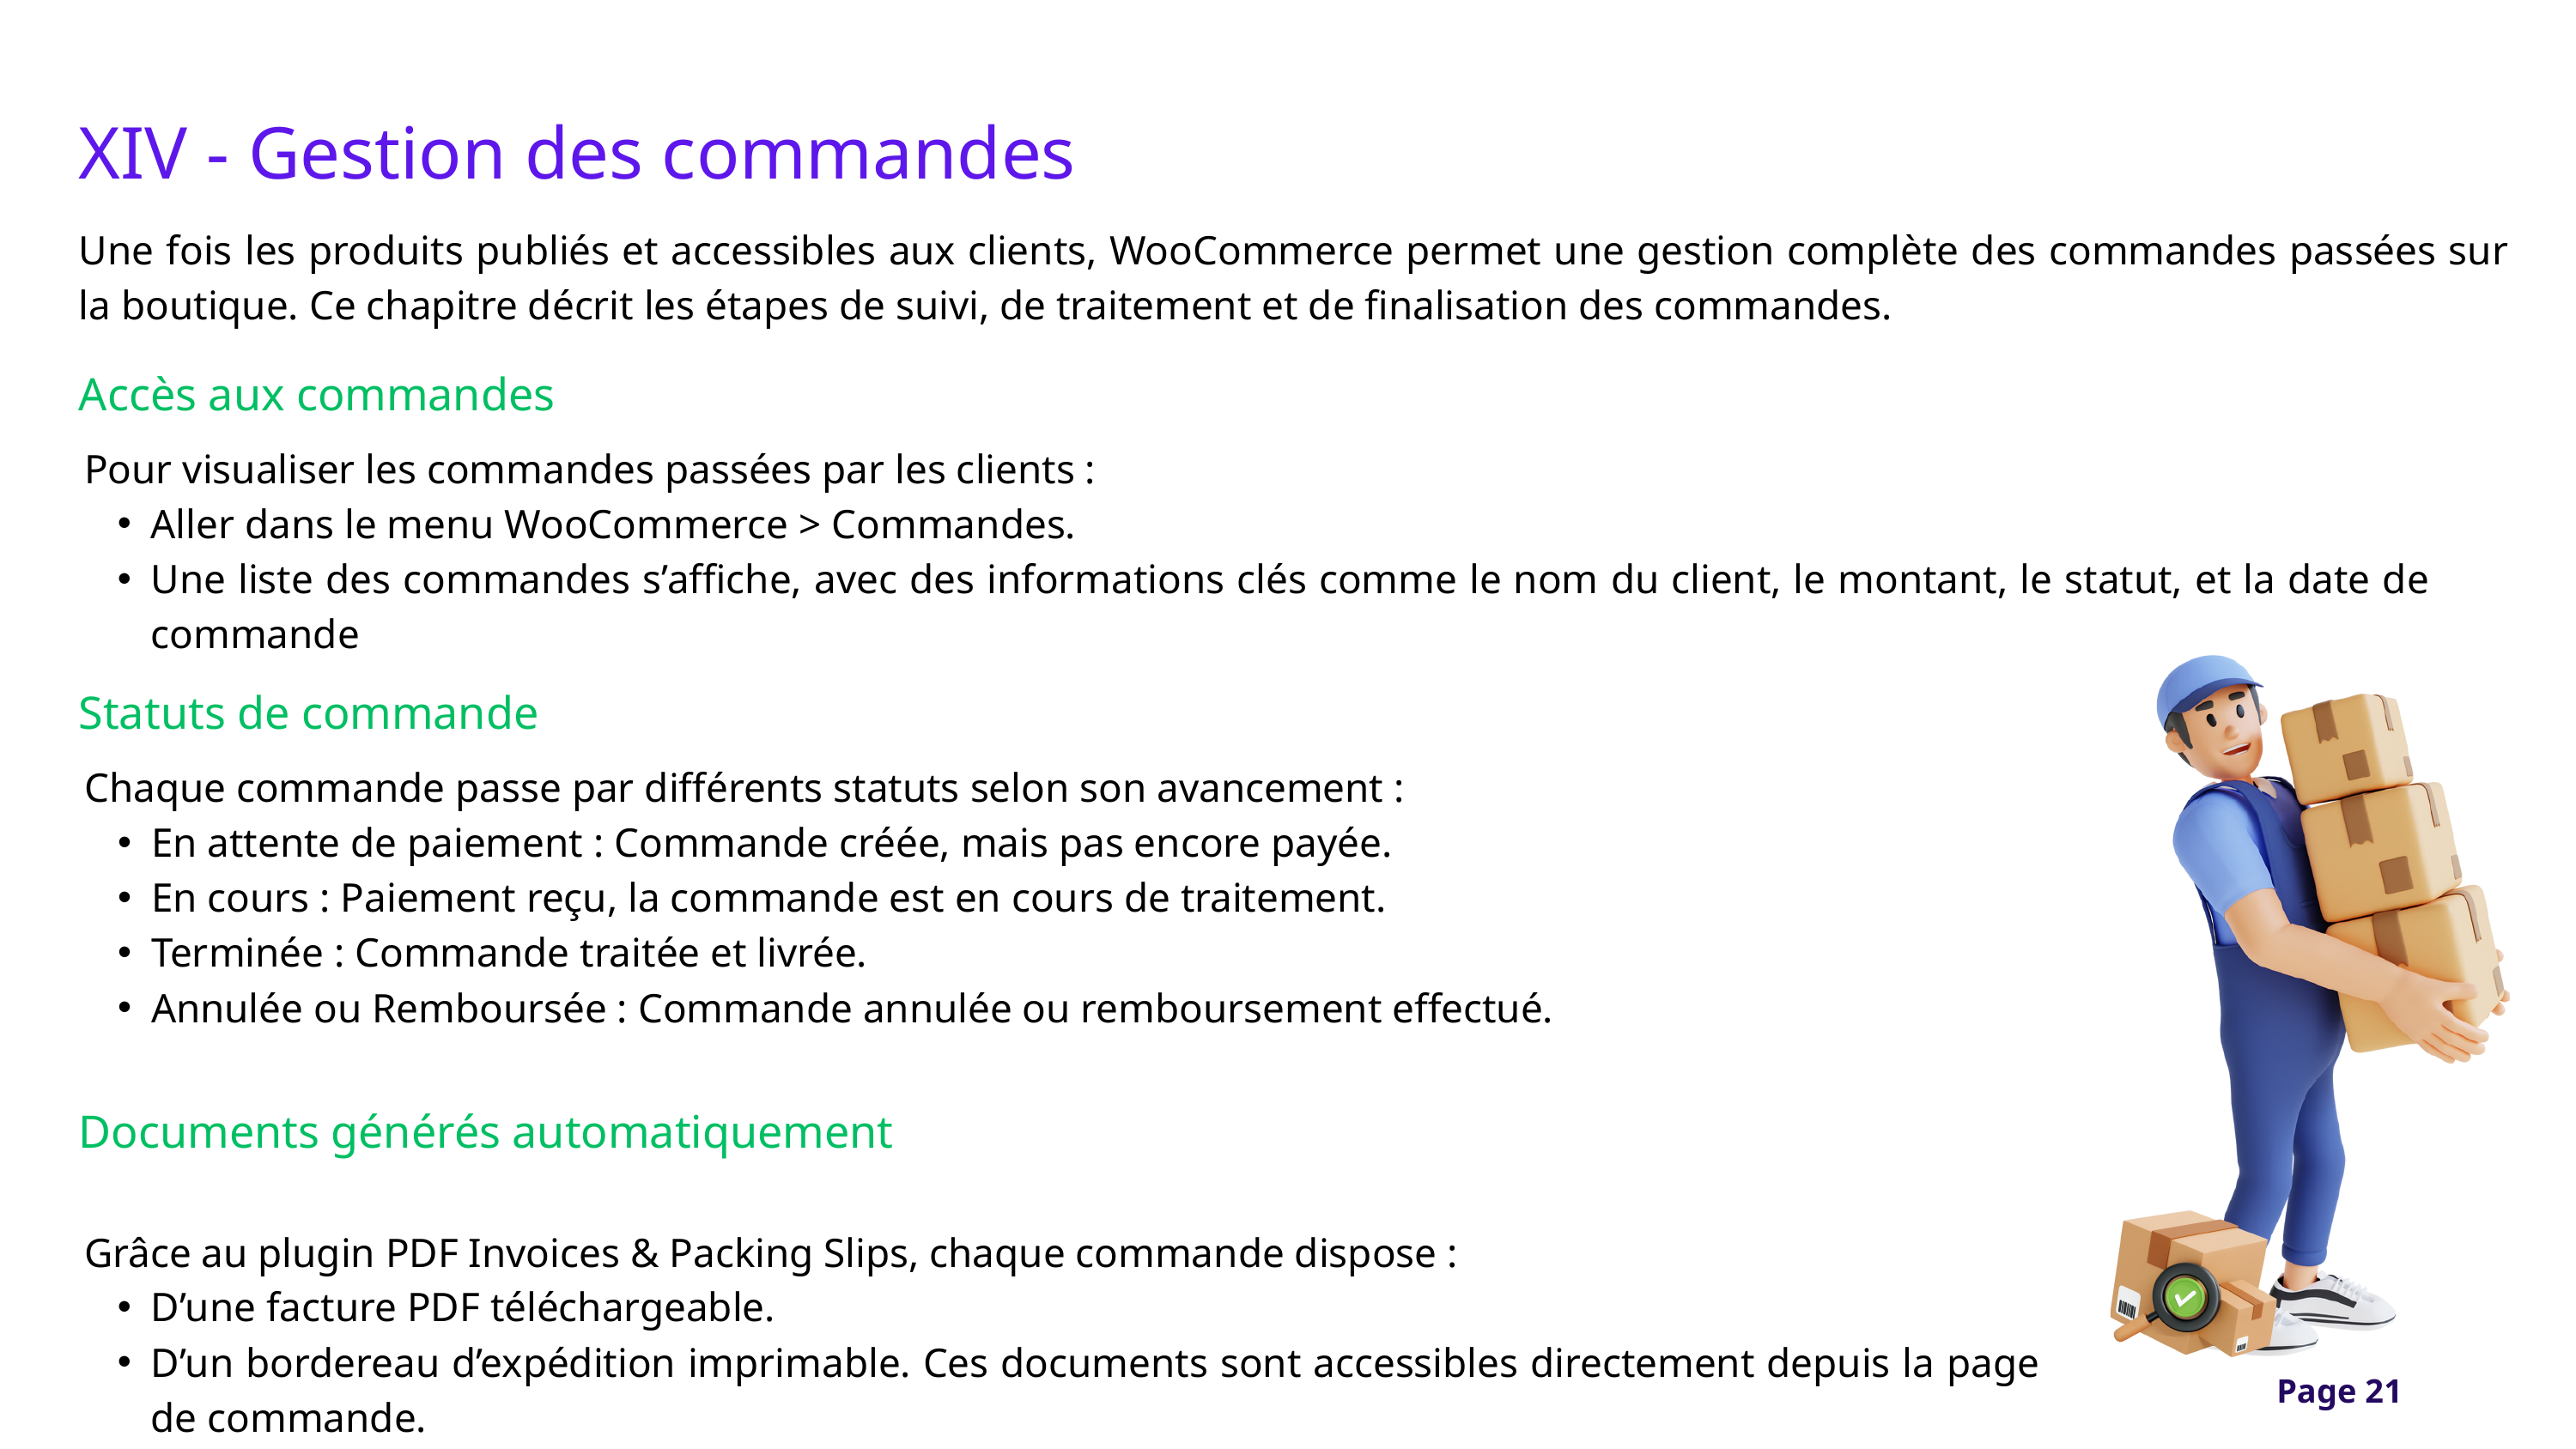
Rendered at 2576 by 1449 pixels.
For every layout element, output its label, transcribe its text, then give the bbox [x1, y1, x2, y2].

text_box Une fois les produits publiés et accessibles aux clients, WooCommerce permet une gestion complète des commandes passées sur la boutique. Ce chapitre décrit les étapes de suivi, de traitement et de finalisation des commandes. [78, 217, 2511, 328]
text_box XIV - Gestion des commandes [78, 93, 1630, 193]
text_box [2156, 1031, 2511, 1357]
text_box [2156, 655, 2511, 755]
text_box Chaque commande passe par différents statuts selon son avancement : En attente de paiement : Commande créée, mais pas encore payée. En cours : Paiement reçu, la commande est en cours de traitement. Terminée : Commande traitée et livrée. Annulée ou Remboursée : Commande annulée ou remboursement effectué. [84, 755, 2511, 1031]
text_box Grâce au plugin PDF Invoices & Packing Slips, chaque commande dispose : D’une facture PDF téléchargeable. D’un bordereau d’expédition imprimable. Ces documents sont accessibles directement depuis la page de commande. [84, 1219, 2041, 1440]
text_box Documents générés automatiquement [78, 1094, 900, 1157]
text_box Page 21 [2276, 1376, 2432, 1410]
text_box [2110, 1210, 2277, 1357]
text_box Pour visualiser les commandes passées par les clients : Aller dans le menu WooCommerce > Commandes. Une liste des commandes s’affiche, avec des informations clés comme le nom du client, le montant, le statut, et la date de commande [84, 436, 2432, 657]
text_box Statuts de commande [78, 675, 548, 738]
text_box Accès aux commandes [78, 357, 560, 420]
